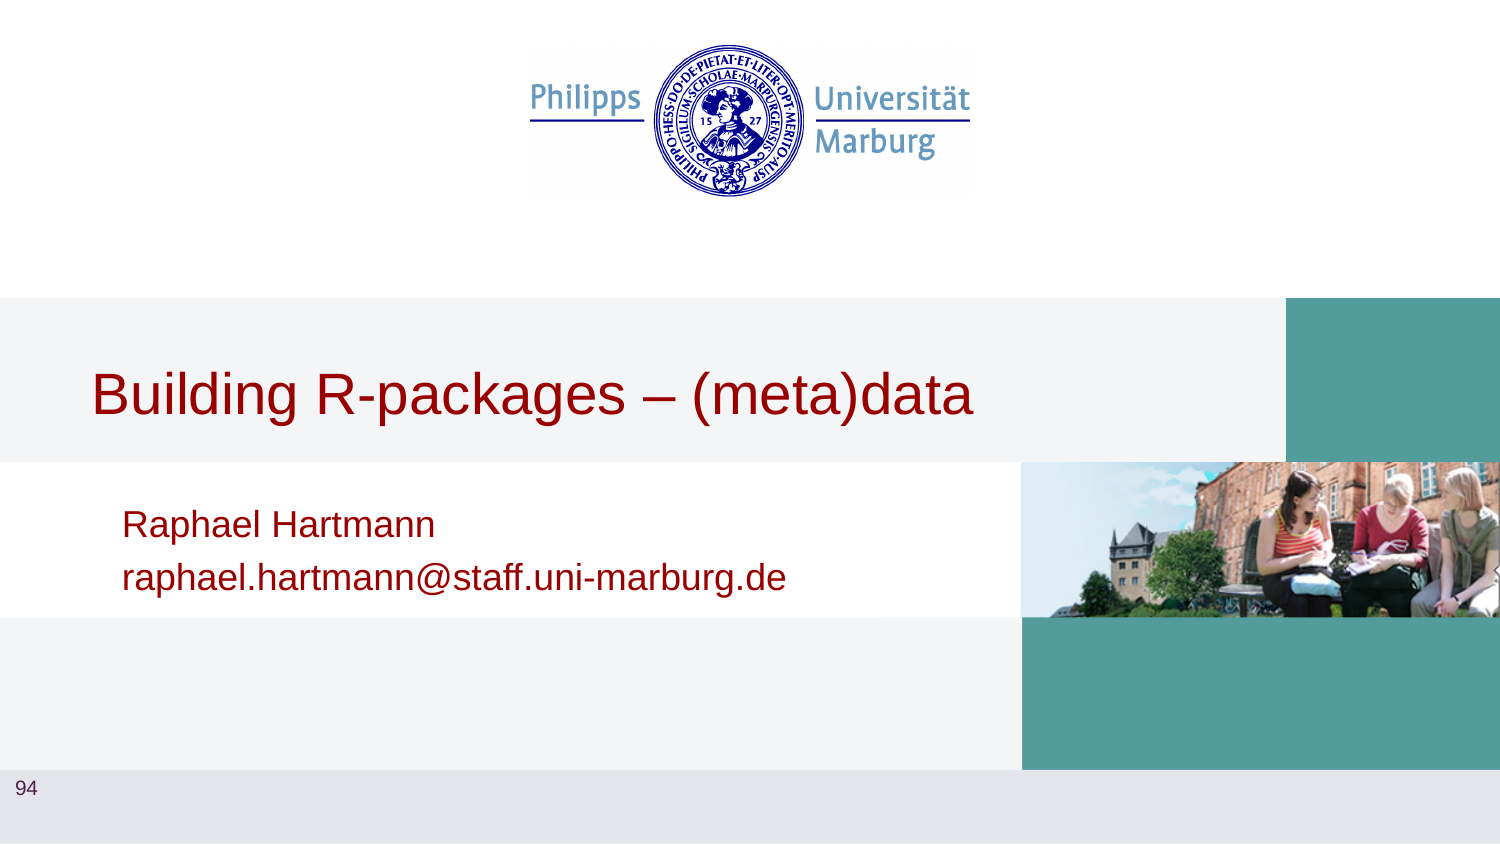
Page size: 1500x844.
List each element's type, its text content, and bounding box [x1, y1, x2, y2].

picture [528, 43, 972, 198]
picture [1021, 462, 1500, 617]
title Building R-packages – (meta)data [76, 297, 1258, 484]
slide_number 94 [0, 766, 350, 826]
subtitle Raphael Hartmann raphael.hartmann@staff.uni-marburg.de [76, 492, 845, 679]
